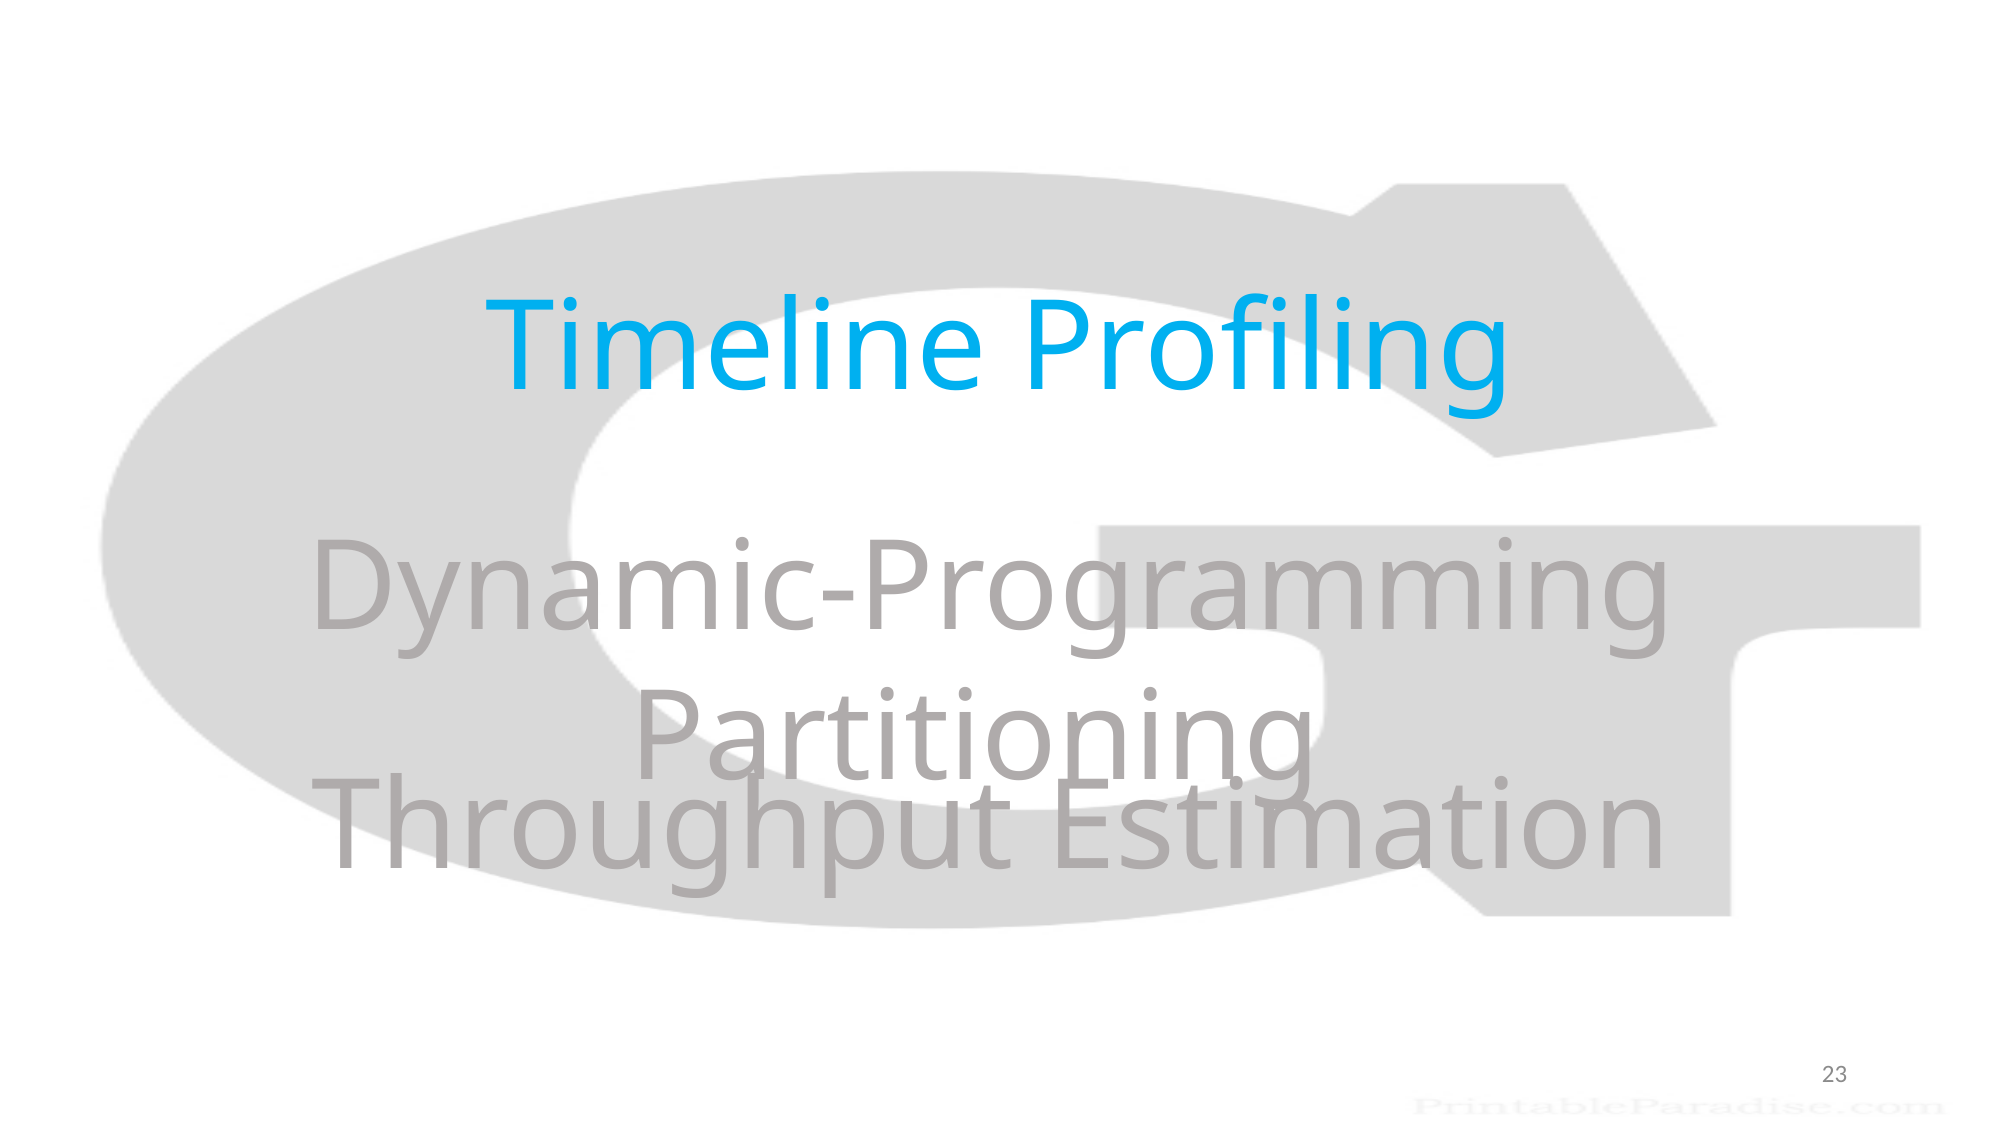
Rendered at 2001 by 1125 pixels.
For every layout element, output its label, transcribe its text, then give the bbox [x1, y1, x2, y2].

title Timeline Profiling [61, 148, 1939, 425]
slide_number 23 [1412, 1042, 1863, 1103]
text_box Throughput Estimation [120, 736, 1863, 901]
text_box Dynamic-Programming Partitioning [76, 497, 1907, 812]
